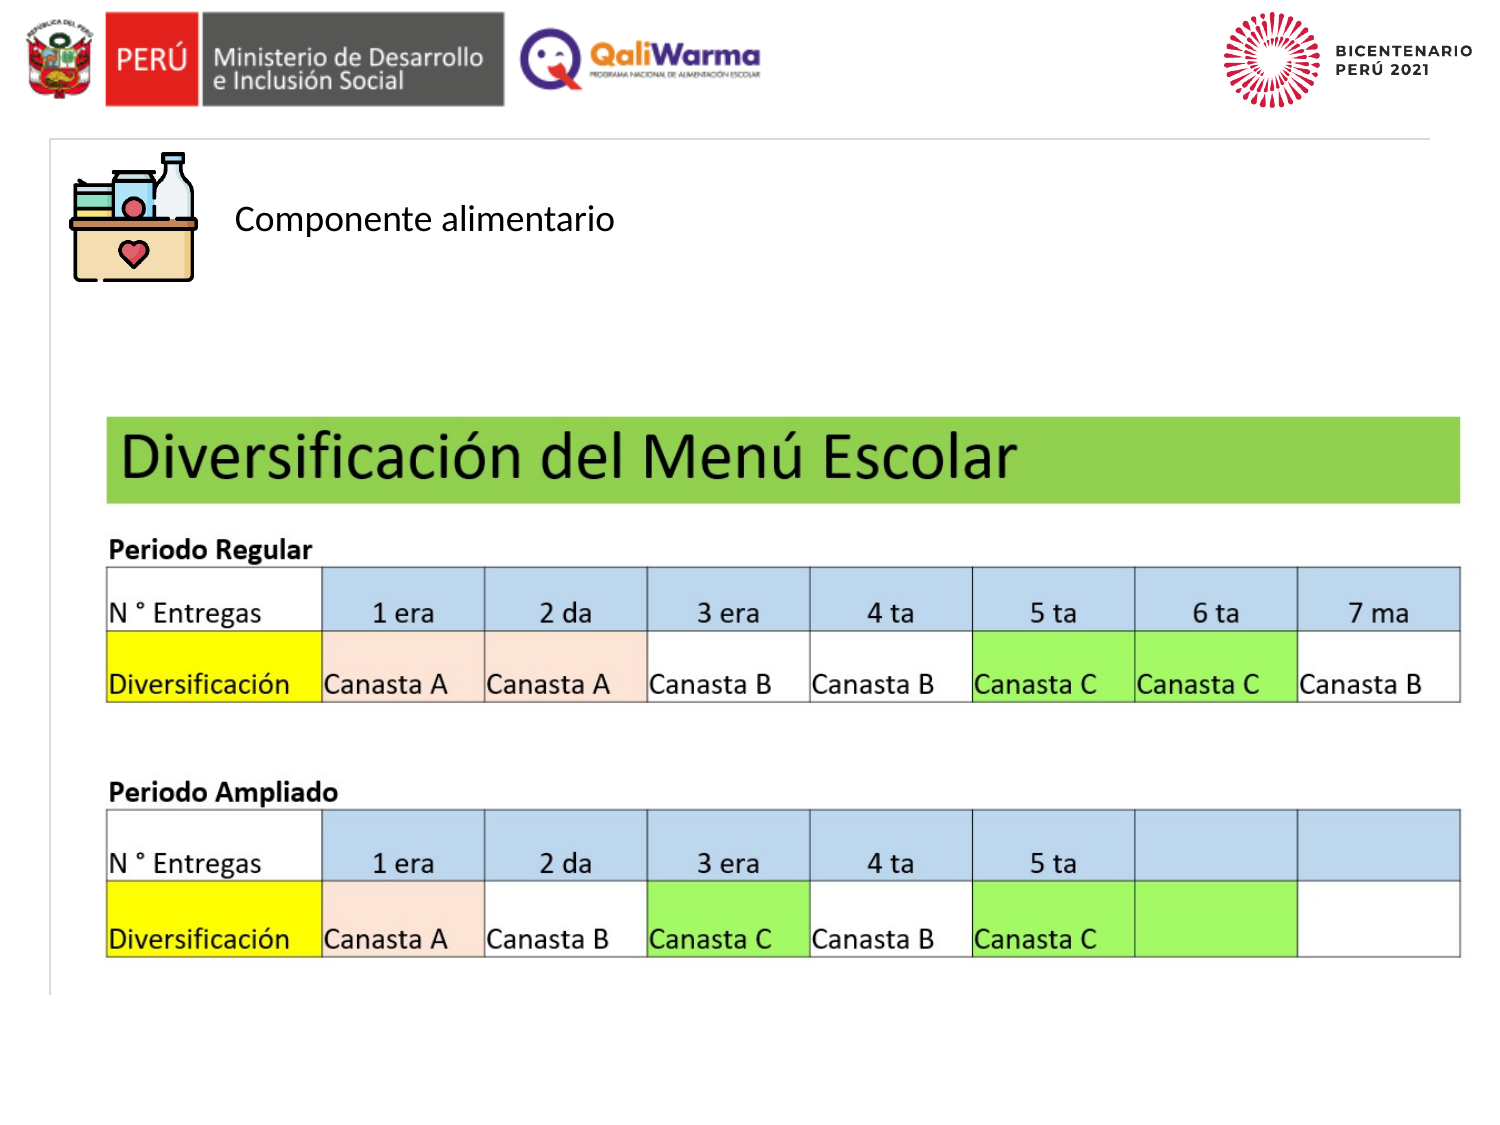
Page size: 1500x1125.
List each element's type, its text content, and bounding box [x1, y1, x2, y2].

picture [69, 399, 1478, 972]
picture [69, 152, 198, 282]
picture [1224, 12, 1472, 108]
picture [9, 9, 776, 110]
text_box Componente alimentario [220, 186, 631, 247]
